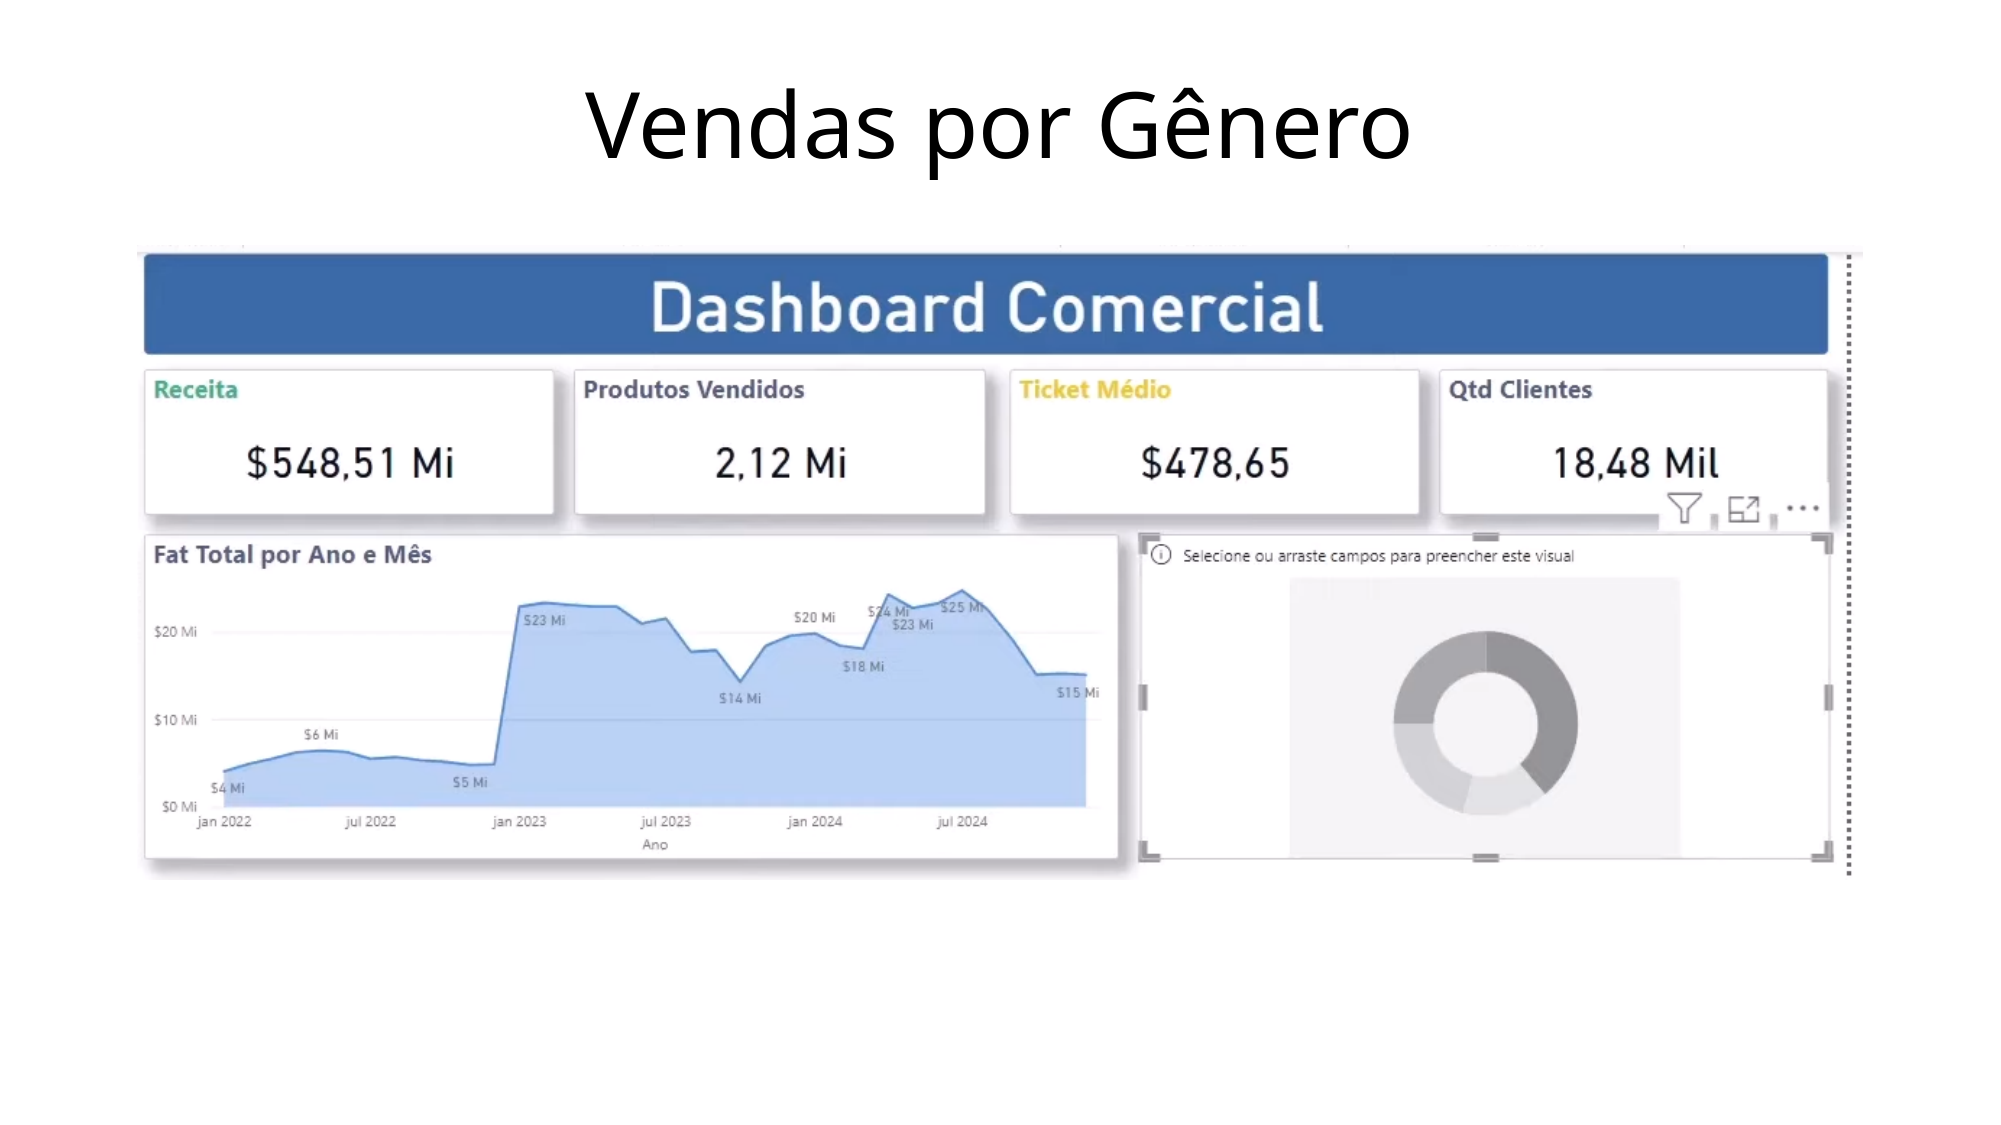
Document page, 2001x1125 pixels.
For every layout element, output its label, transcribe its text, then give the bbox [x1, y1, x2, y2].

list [137, 245, 1863, 880]
title Vendas por Gênero [137, 59, 1863, 199]
